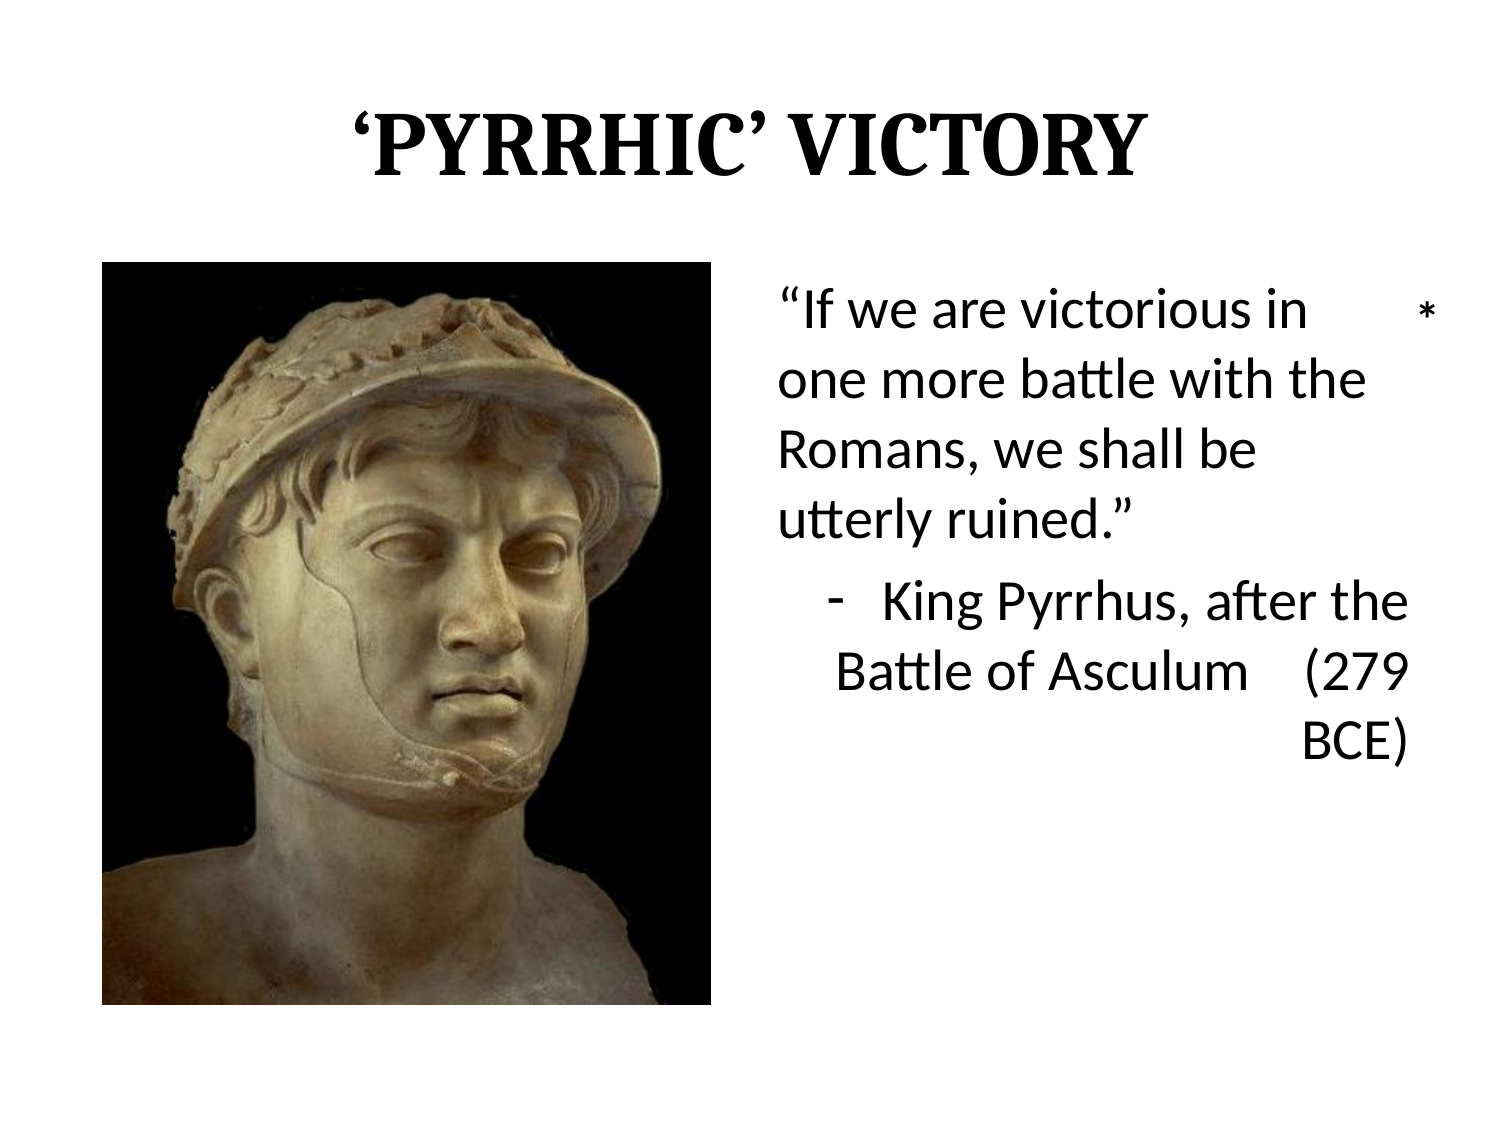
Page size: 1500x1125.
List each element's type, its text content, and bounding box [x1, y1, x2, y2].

text_box * [1399, 279, 1475, 355]
title ‘Pyrrhic’ Victory [75, 45, 1425, 233]
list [102, 262, 711, 1005]
list “If we are victorious in one more battle with the Romans, we shall be utterly ruined.” King Pyrrhus, after the Battle of Asculum (279 BCE) [762, 262, 1425, 1005]
